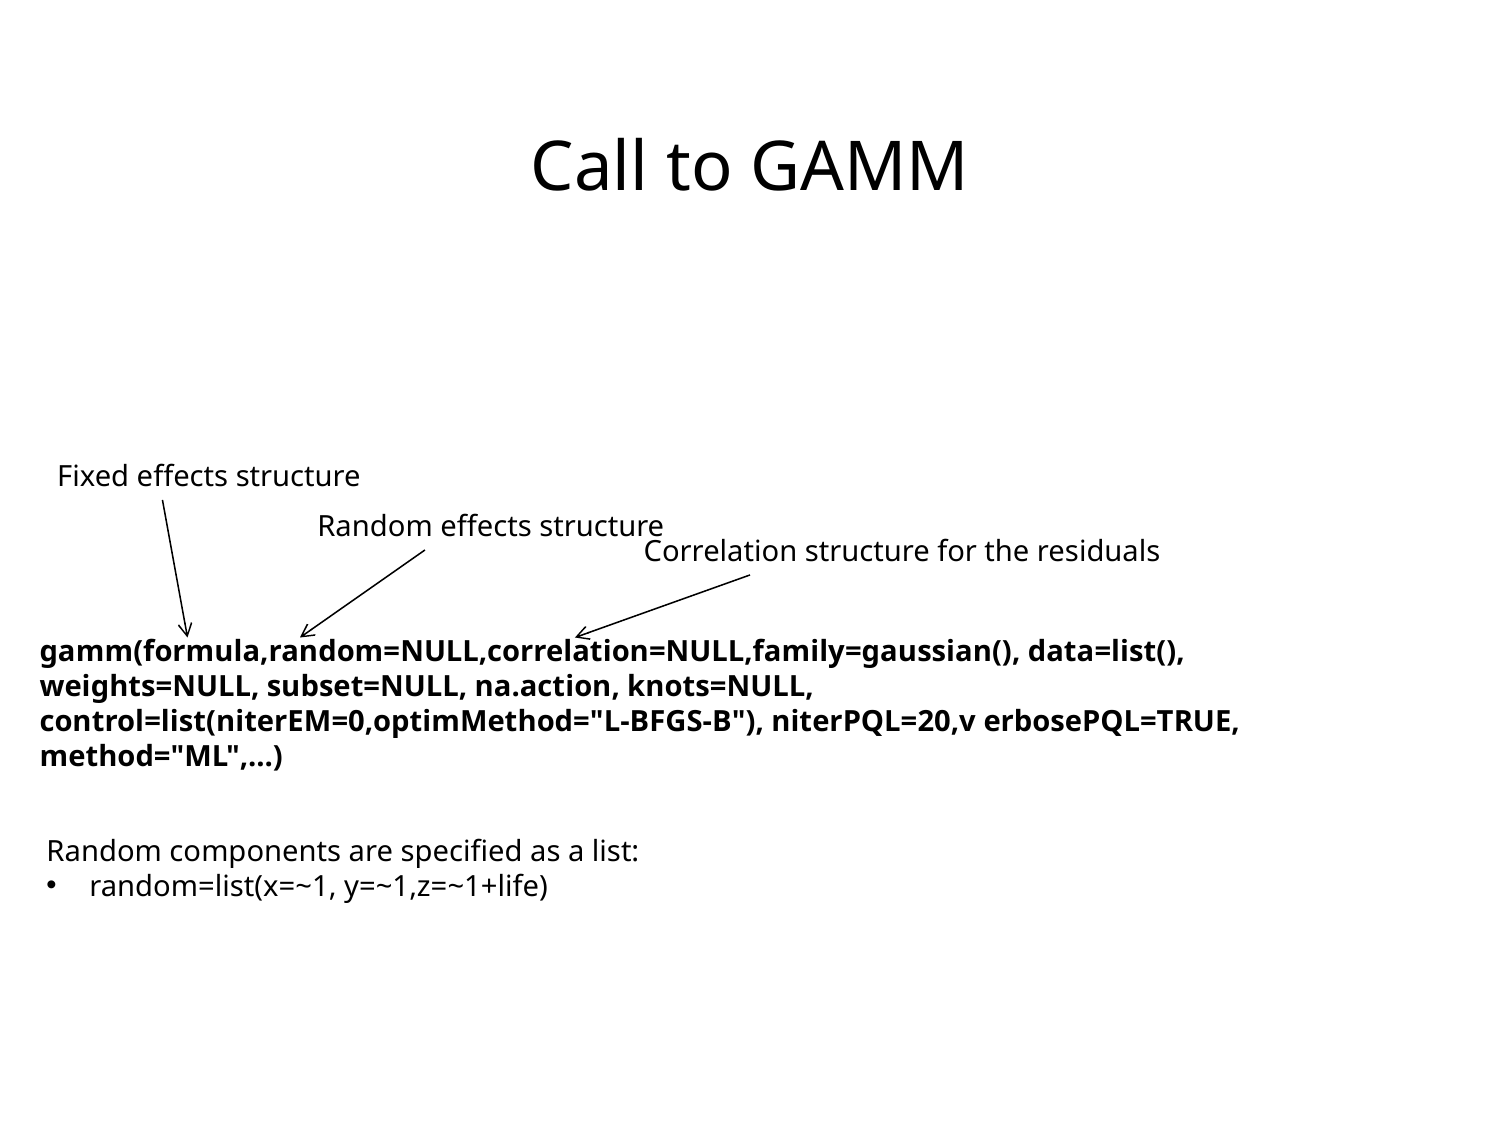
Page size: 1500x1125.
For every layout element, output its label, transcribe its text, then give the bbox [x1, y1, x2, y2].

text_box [574, 574, 751, 638]
text_box Fixed effects structure [42, 449, 376, 500]
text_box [299, 549, 426, 638]
text_box Random components are specified as a list: random=list(x=~1, y=~1,z=~1+life) [31, 824, 655, 910]
title Call to GAMM [103, 59, 1397, 278]
text_box Random effects structure [302, 499, 680, 550]
text_box Correlation structure for the residuals [628, 524, 1176, 575]
text_box gamm(formula,random=NULL,correlation=NULL,family=gaussian(), data=list(), weights=NULL, subset=NULL, na.action, knots=NULL, control=list(niterEM=0,optimMethod="L-BFGS-B"), niterPQL=20,v erbosePQL=TRUE, method="ML",...) [24, 624, 1388, 780]
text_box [161, 499, 188, 638]
